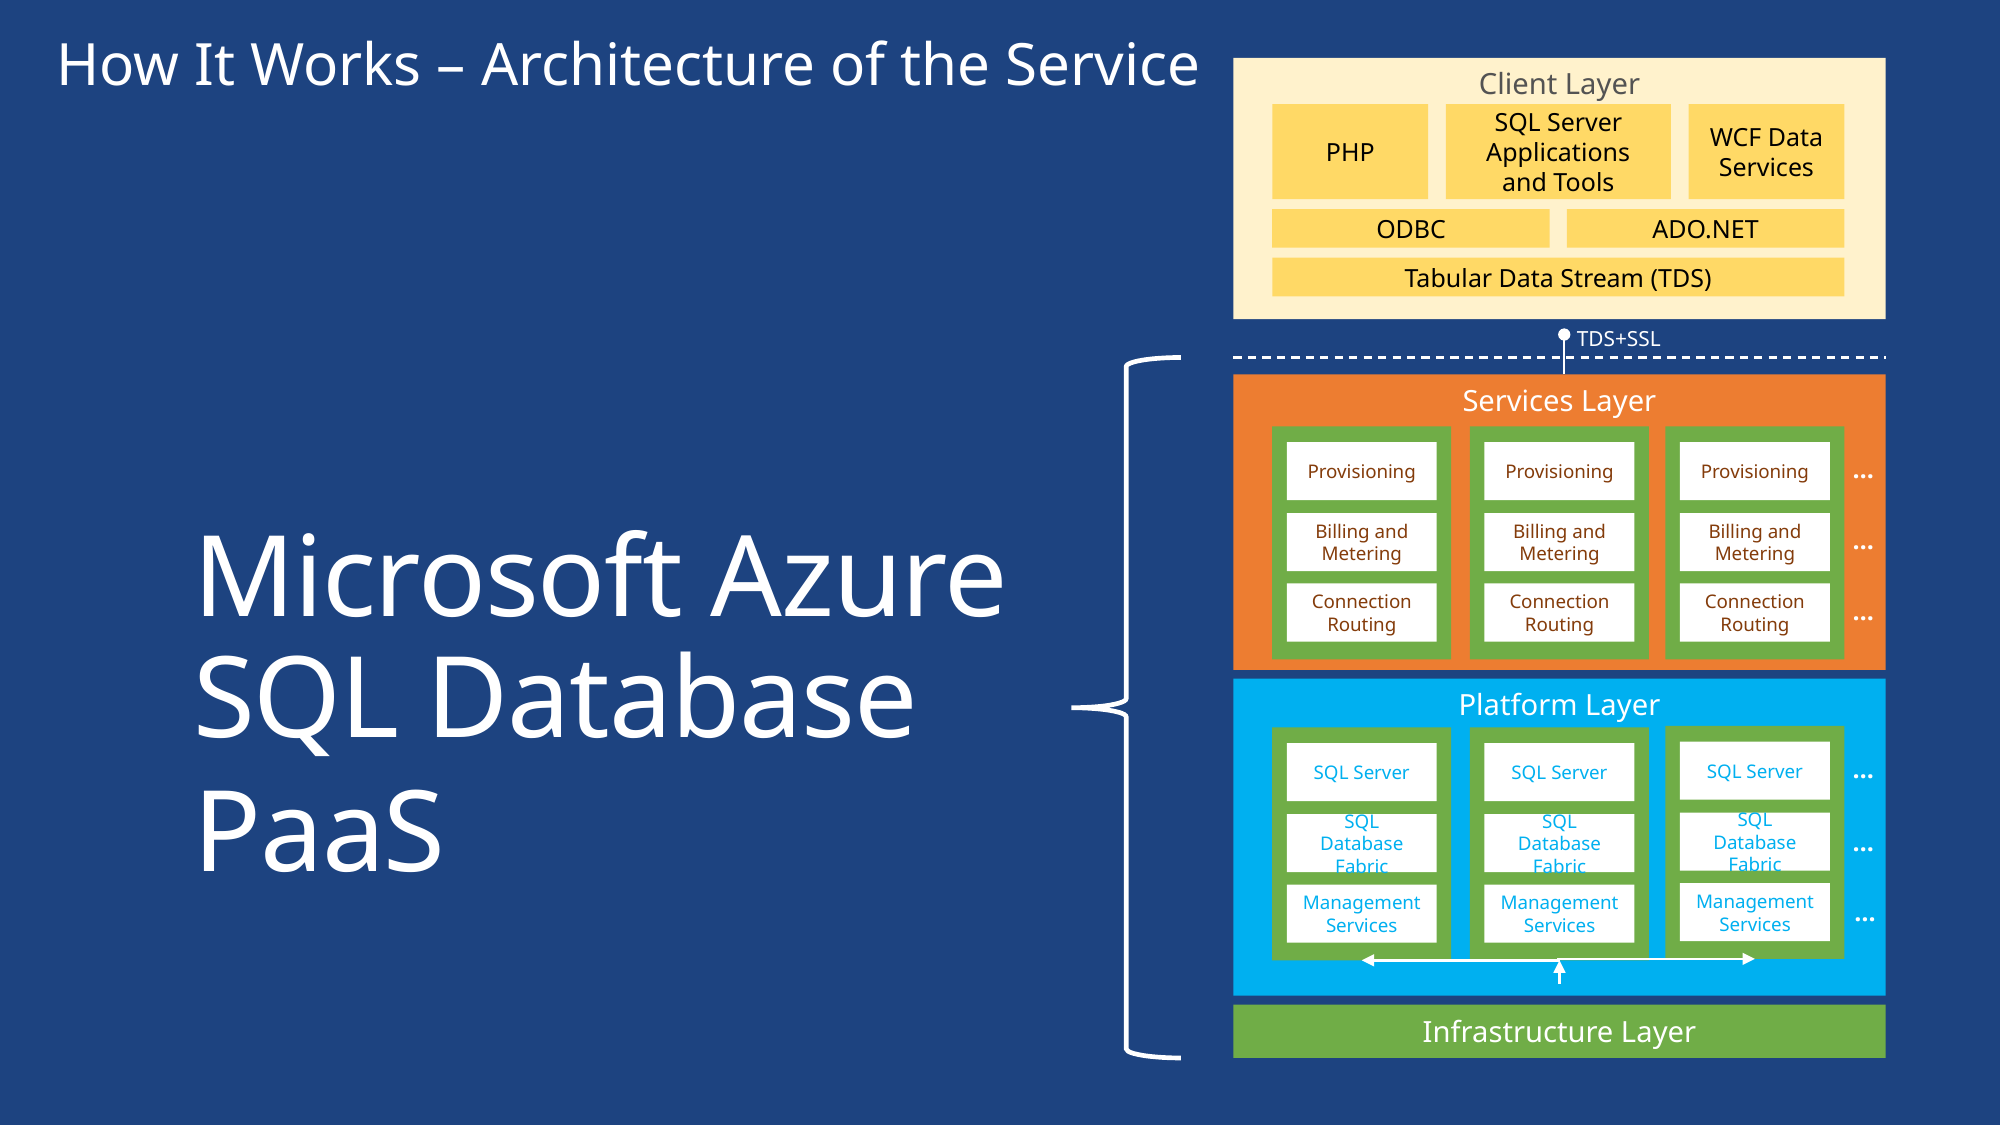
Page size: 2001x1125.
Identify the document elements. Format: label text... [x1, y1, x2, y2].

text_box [1233, 328, 1886, 670]
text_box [1233, 678, 1886, 996]
text_box Infrastructure Layer [1233, 1004, 1886, 1058]
text_box How It Works – Architecture of the Service [0, 0, 2000, 134]
text_box Microsoft Azure SQL Database PaaS [192, 584, 1072, 831]
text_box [1233, 57, 1886, 320]
text_box [1072, 356, 1181, 1059]
